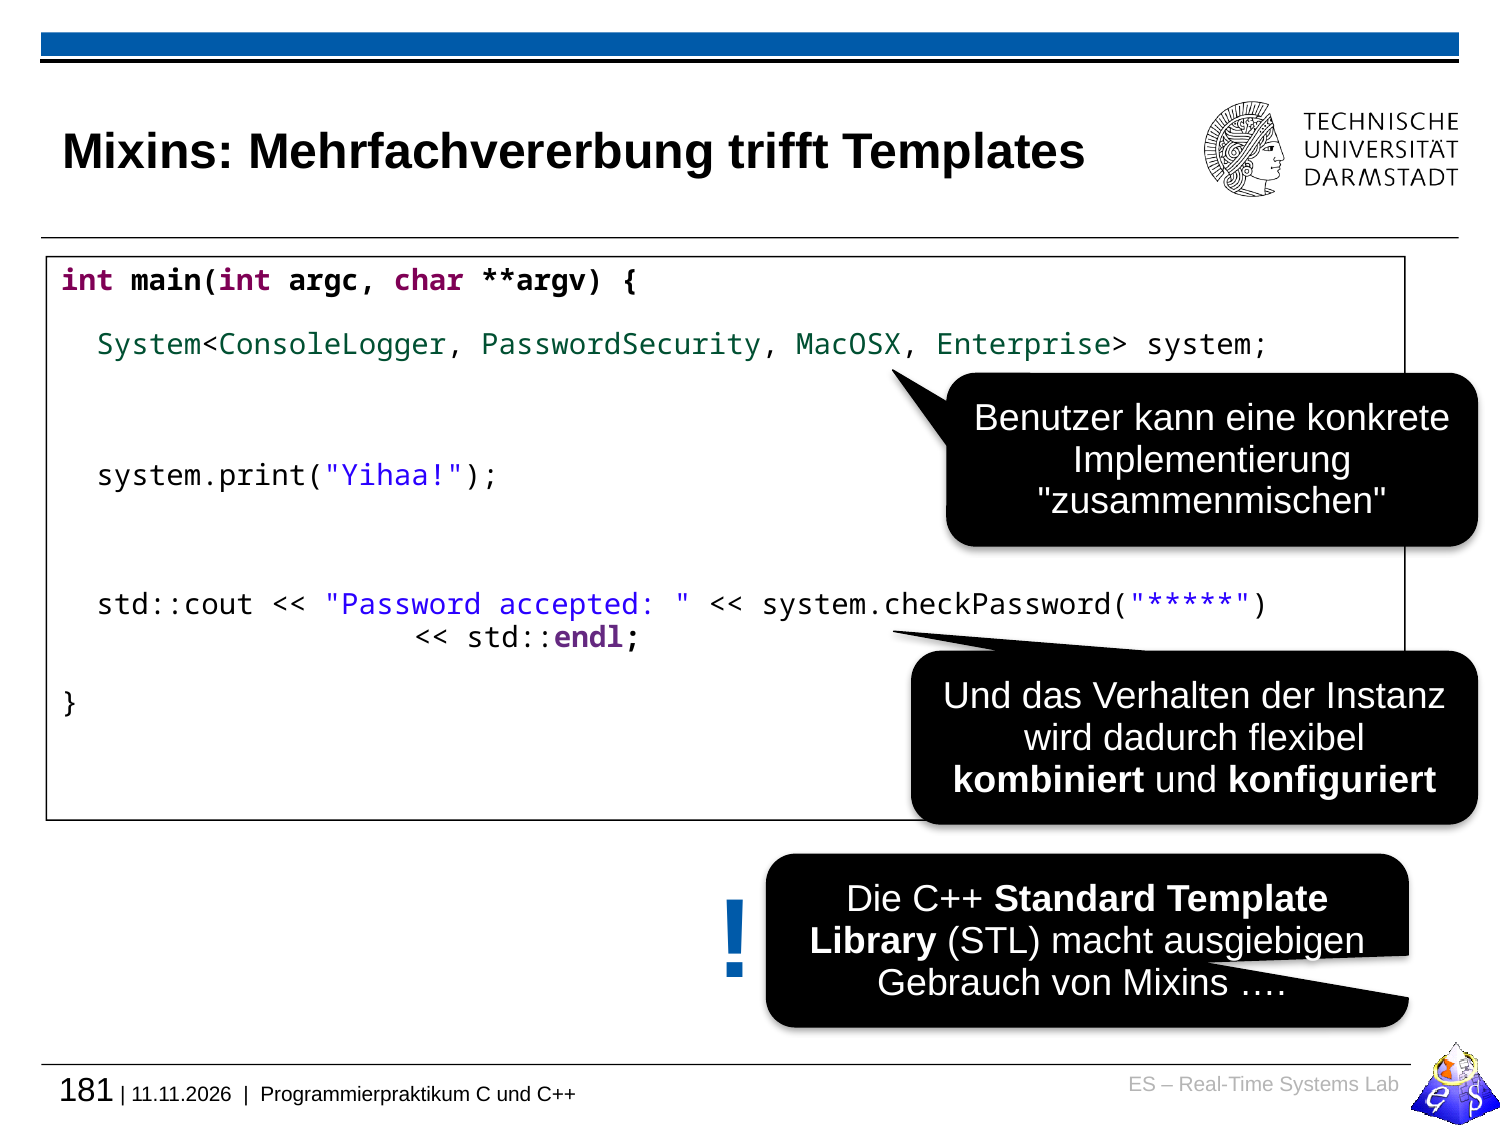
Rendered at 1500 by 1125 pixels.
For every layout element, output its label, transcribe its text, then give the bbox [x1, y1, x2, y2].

text_box int main(int argc, char **argv) { System<ConsoleLogger, PasswordSecurity, MacOSX, Enterprise> system; system.print("Yihaa!"); std::cout << "Password accepted: " << system.checkPassword("*****") << std::endl; } [46, 256, 1405, 821]
title Mixins: Mehrfachvererbung trifft Templates [62, 80, 1244, 218]
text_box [700, 854, 1409, 1027]
picture [1411, 1041, 1500, 1125]
text_box Benutzer kann eine konkrete Implementierung "zusammenmischen" [891, 369, 1479, 547]
picture [1244, 84, 1483, 214]
text_box Und das Verhalten der Instanz wird dadurch flexibel kombiniert und konfiguriert [892, 630, 1479, 825]
